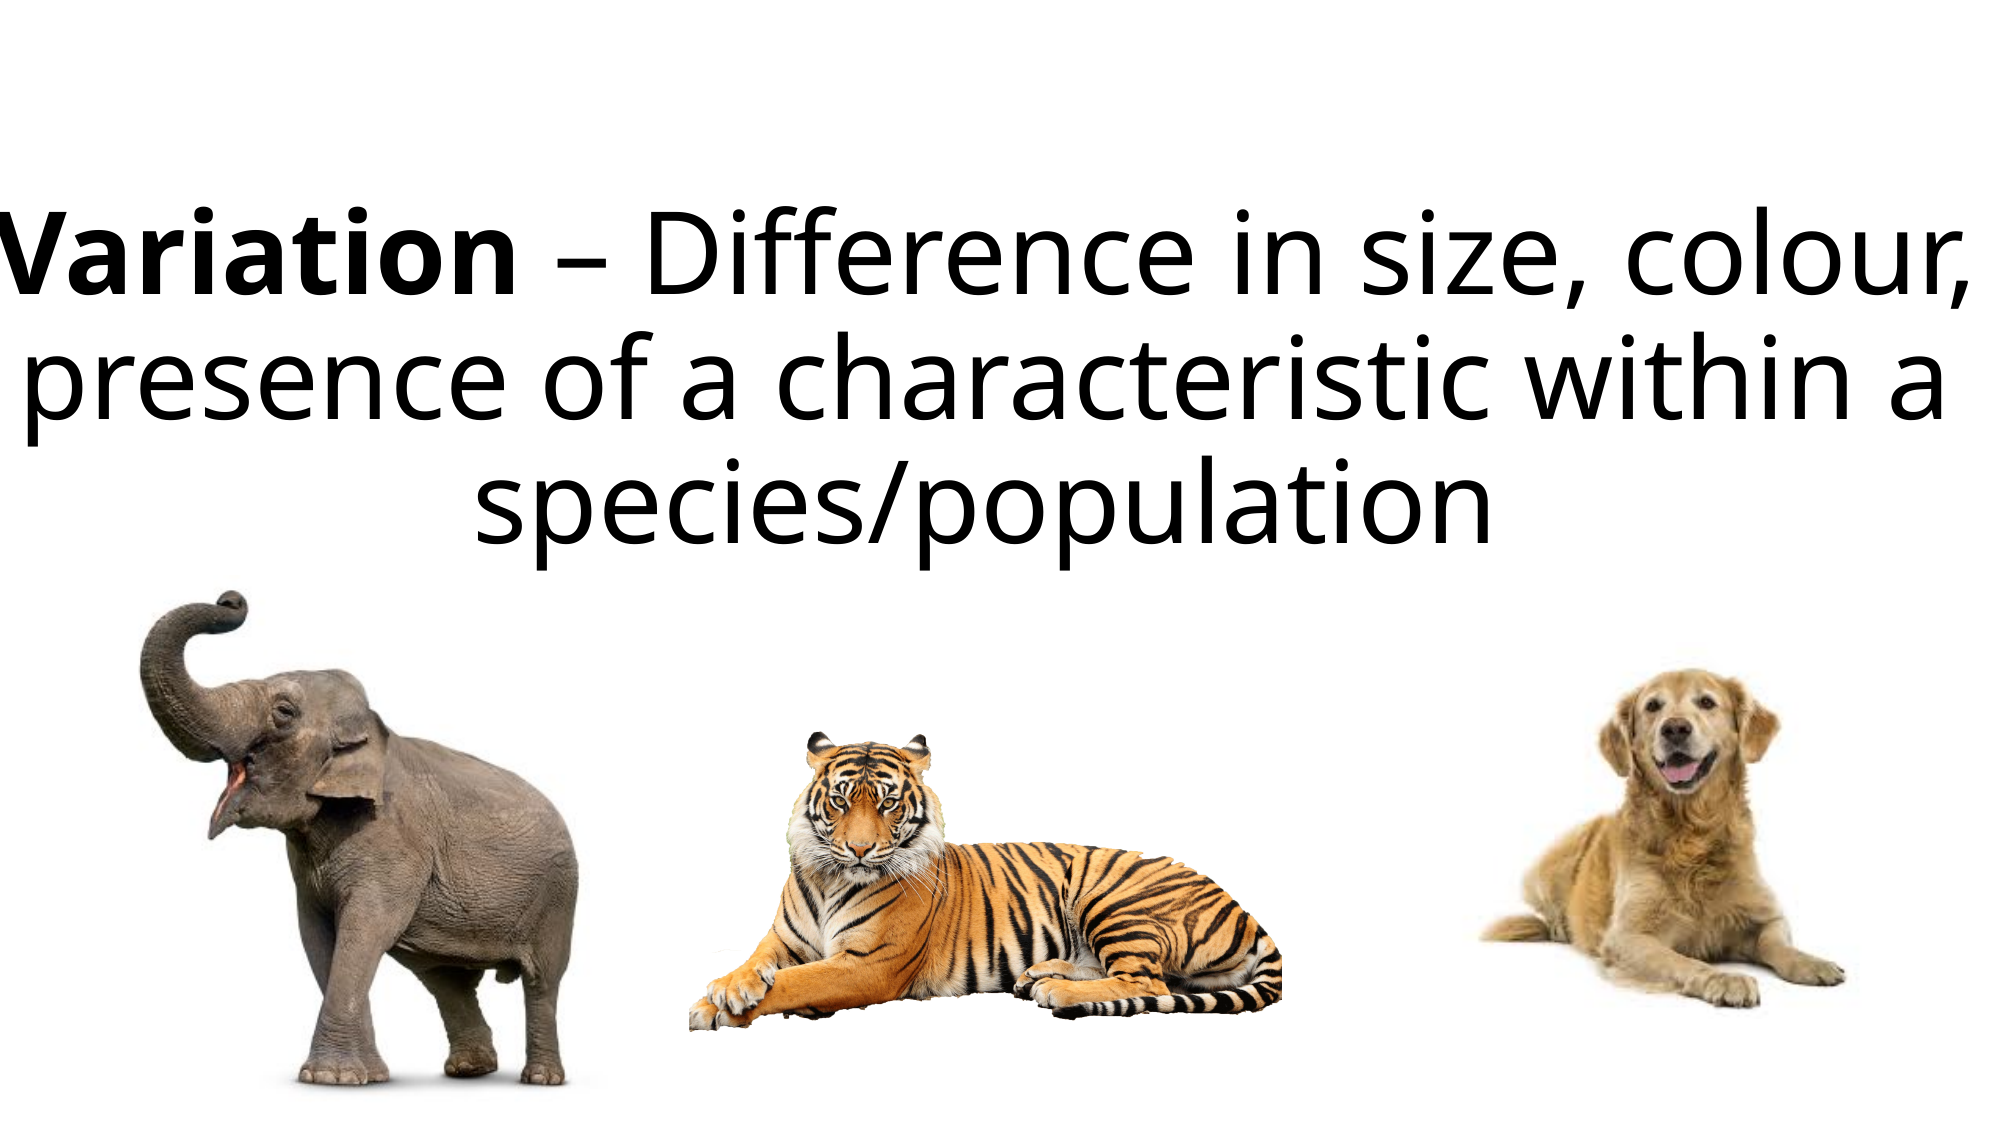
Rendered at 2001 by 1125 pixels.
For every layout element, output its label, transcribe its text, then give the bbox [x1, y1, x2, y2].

picture [689, 642, 1282, 1086]
picture [1432, 642, 1917, 1019]
picture [114, 575, 615, 1117]
title Variation – Difference in size, colour, presence of a characteristic within a species/population [0, 184, 2000, 576]
